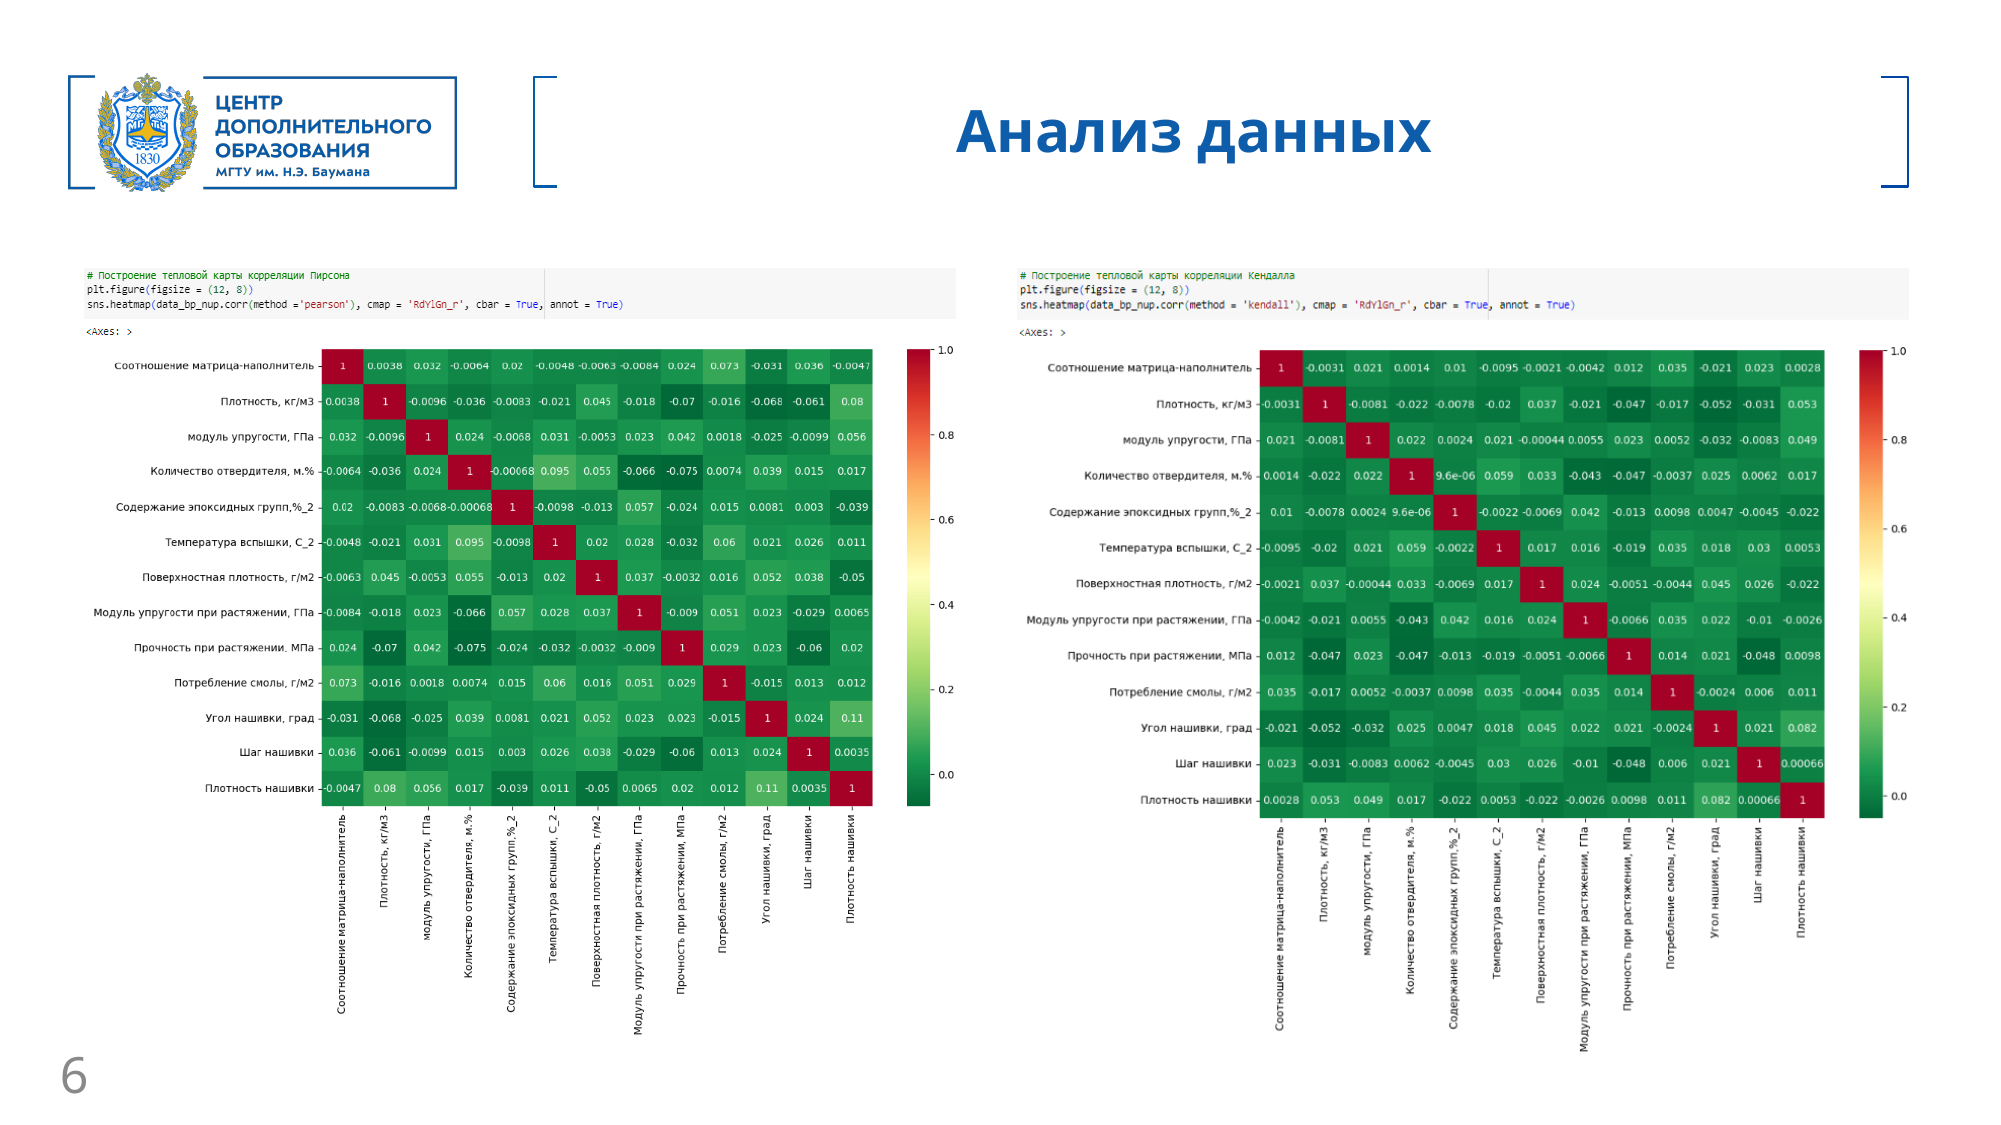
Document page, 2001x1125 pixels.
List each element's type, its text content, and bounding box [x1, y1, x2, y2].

picture [84, 268, 956, 1036]
picture [1016, 268, 1909, 1057]
picture [68, 73, 457, 192]
slide_number 6 [44, 1055, 139, 1101]
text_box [507, 74, 1909, 187]
